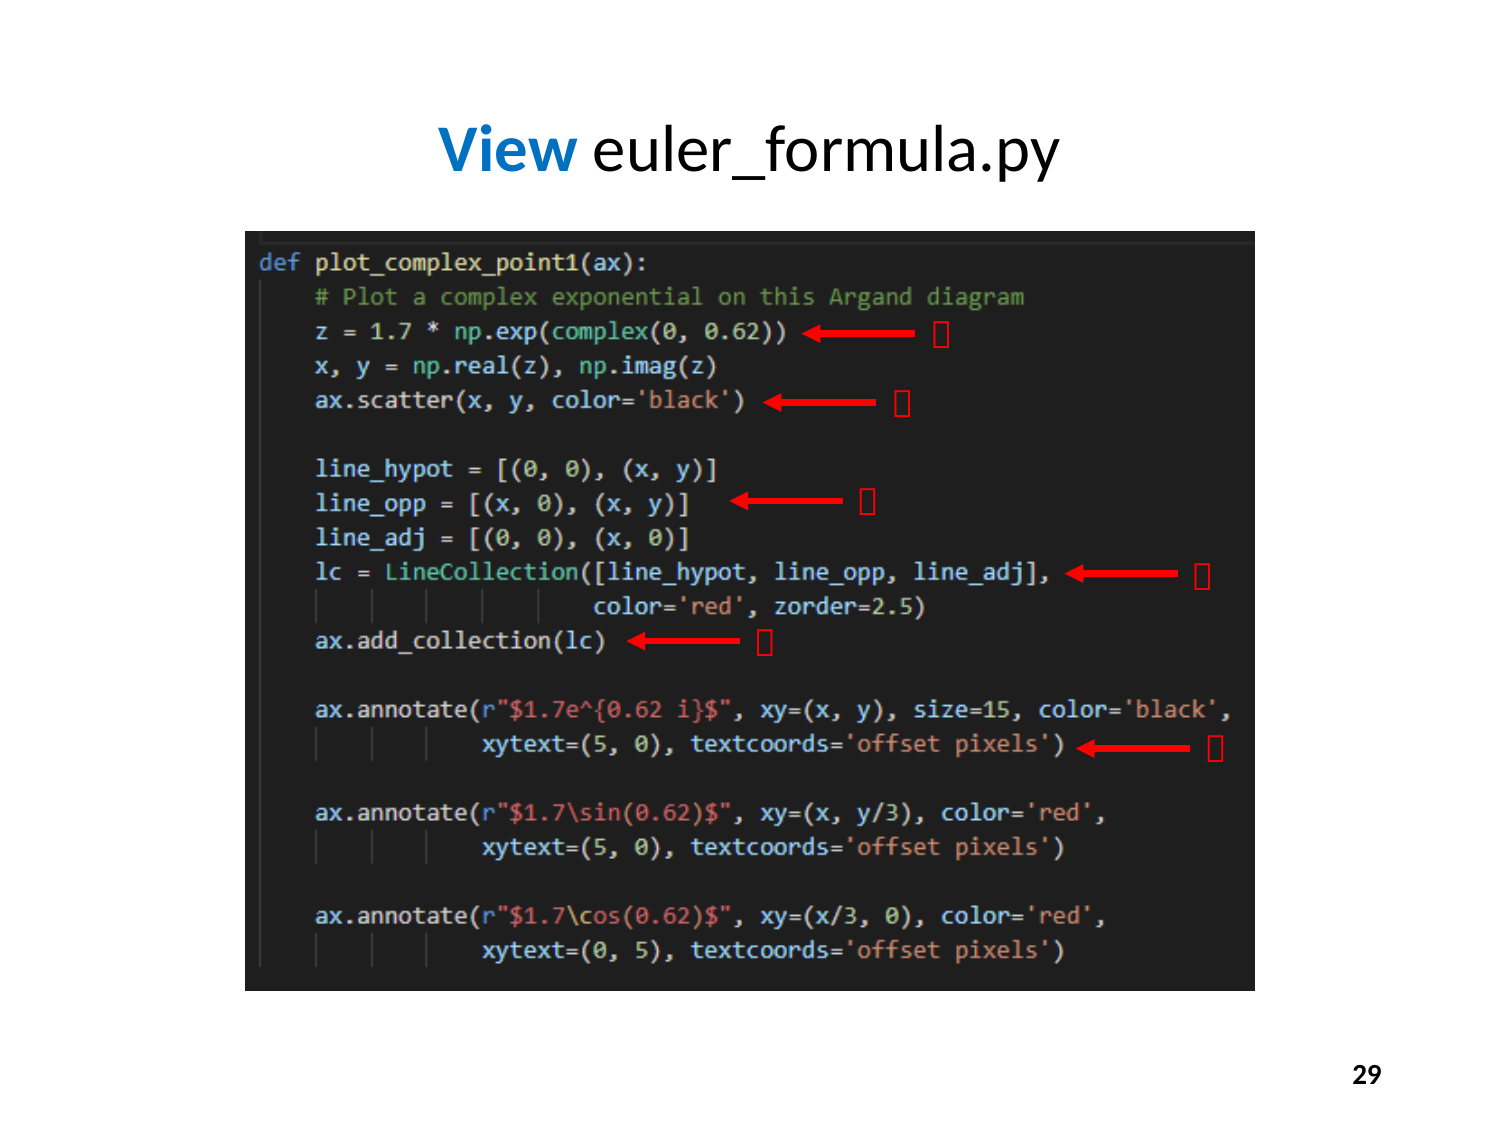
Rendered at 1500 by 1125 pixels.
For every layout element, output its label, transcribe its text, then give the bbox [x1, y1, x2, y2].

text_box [729, 470, 905, 532]
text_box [626, 611, 802, 672]
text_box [762, 372, 940, 433]
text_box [1064, 545, 1240, 606]
title View euler_formula.py [103, 59, 1397, 241]
slide_number 29 [1059, 1042, 1397, 1103]
picture [244, 231, 1255, 991]
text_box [1075, 717, 1253, 779]
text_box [801, 303, 979, 364]
